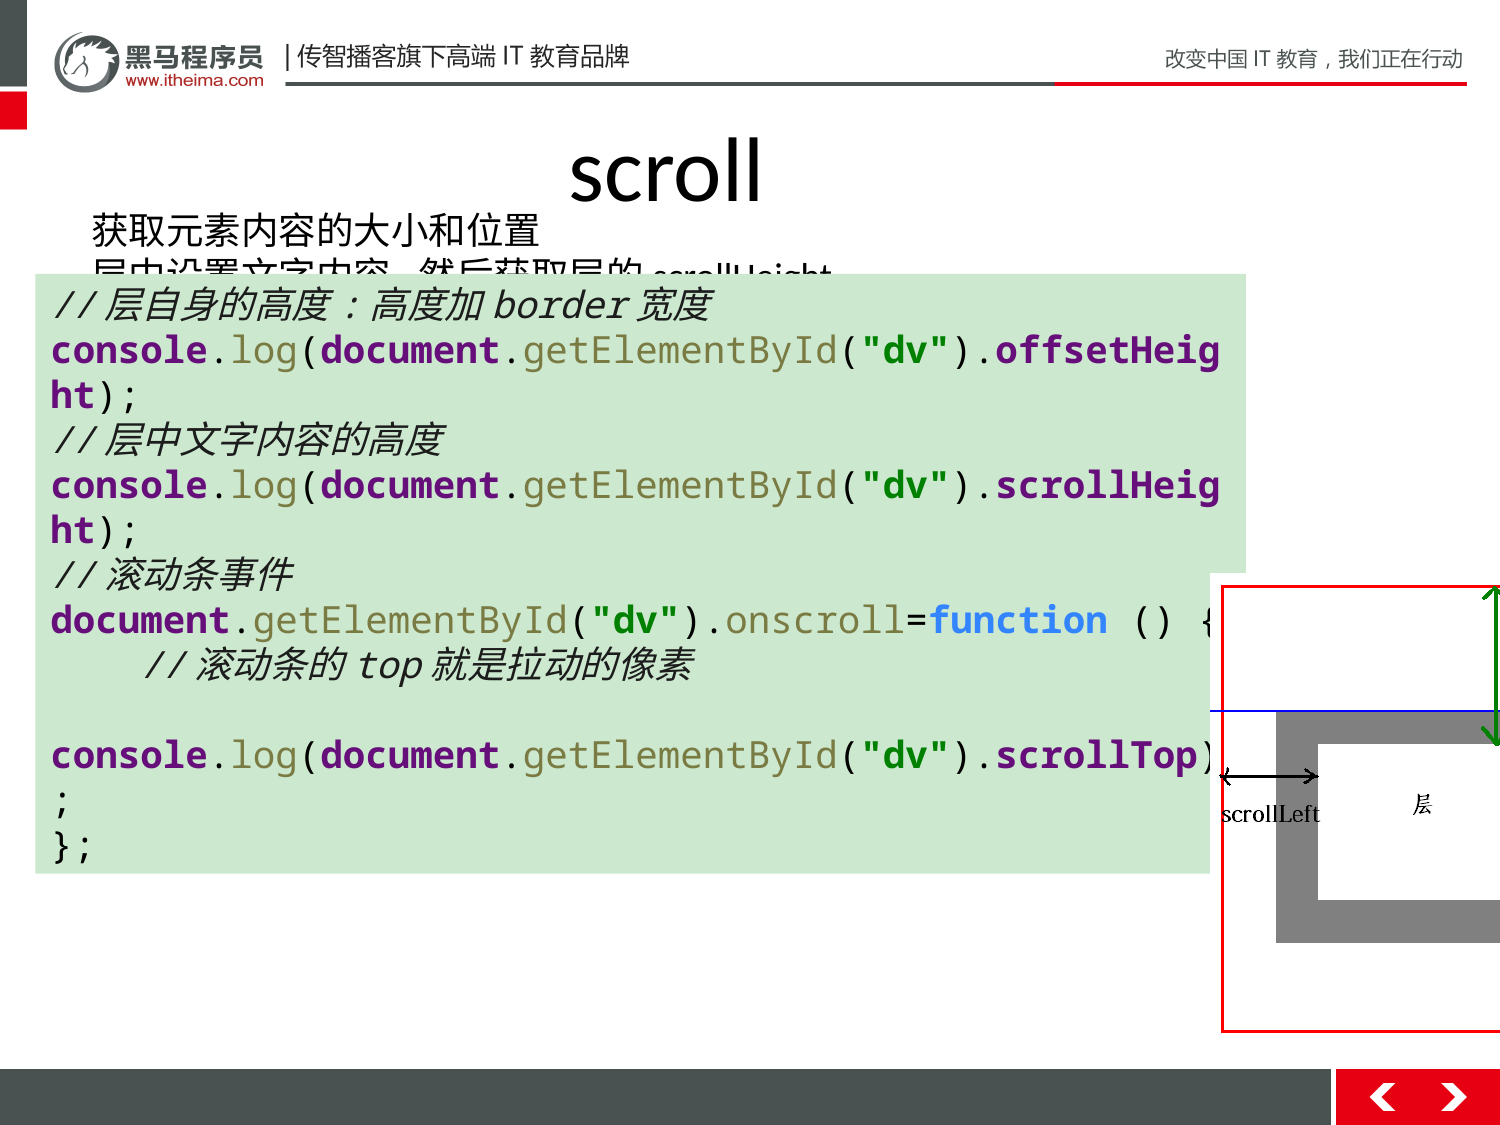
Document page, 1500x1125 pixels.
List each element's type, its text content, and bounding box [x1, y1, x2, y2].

title scroll [0, 102, 1334, 238]
text_box //层自身的高度:高度加border宽度 console.log(document.getElementById("dv").offsetHeight); //层中文字内容的高度 console.log(document.getElementById("dv").scrollHeight); //滚动条事件 document.getElementById("dv").onscroll=function () { //滚动条的top就是拉动的像素 console.log(document.getElementById("dv").scrollTop); }; [35, 273, 1246, 874]
picture [0, 0, 1500, 1125]
text_box 获取元素内容的大小和位置 层中设置文字内容,然后获取层的scrollHeight 设置层中的overflow:auto 查看scrollTop [76, 199, 1287, 395]
